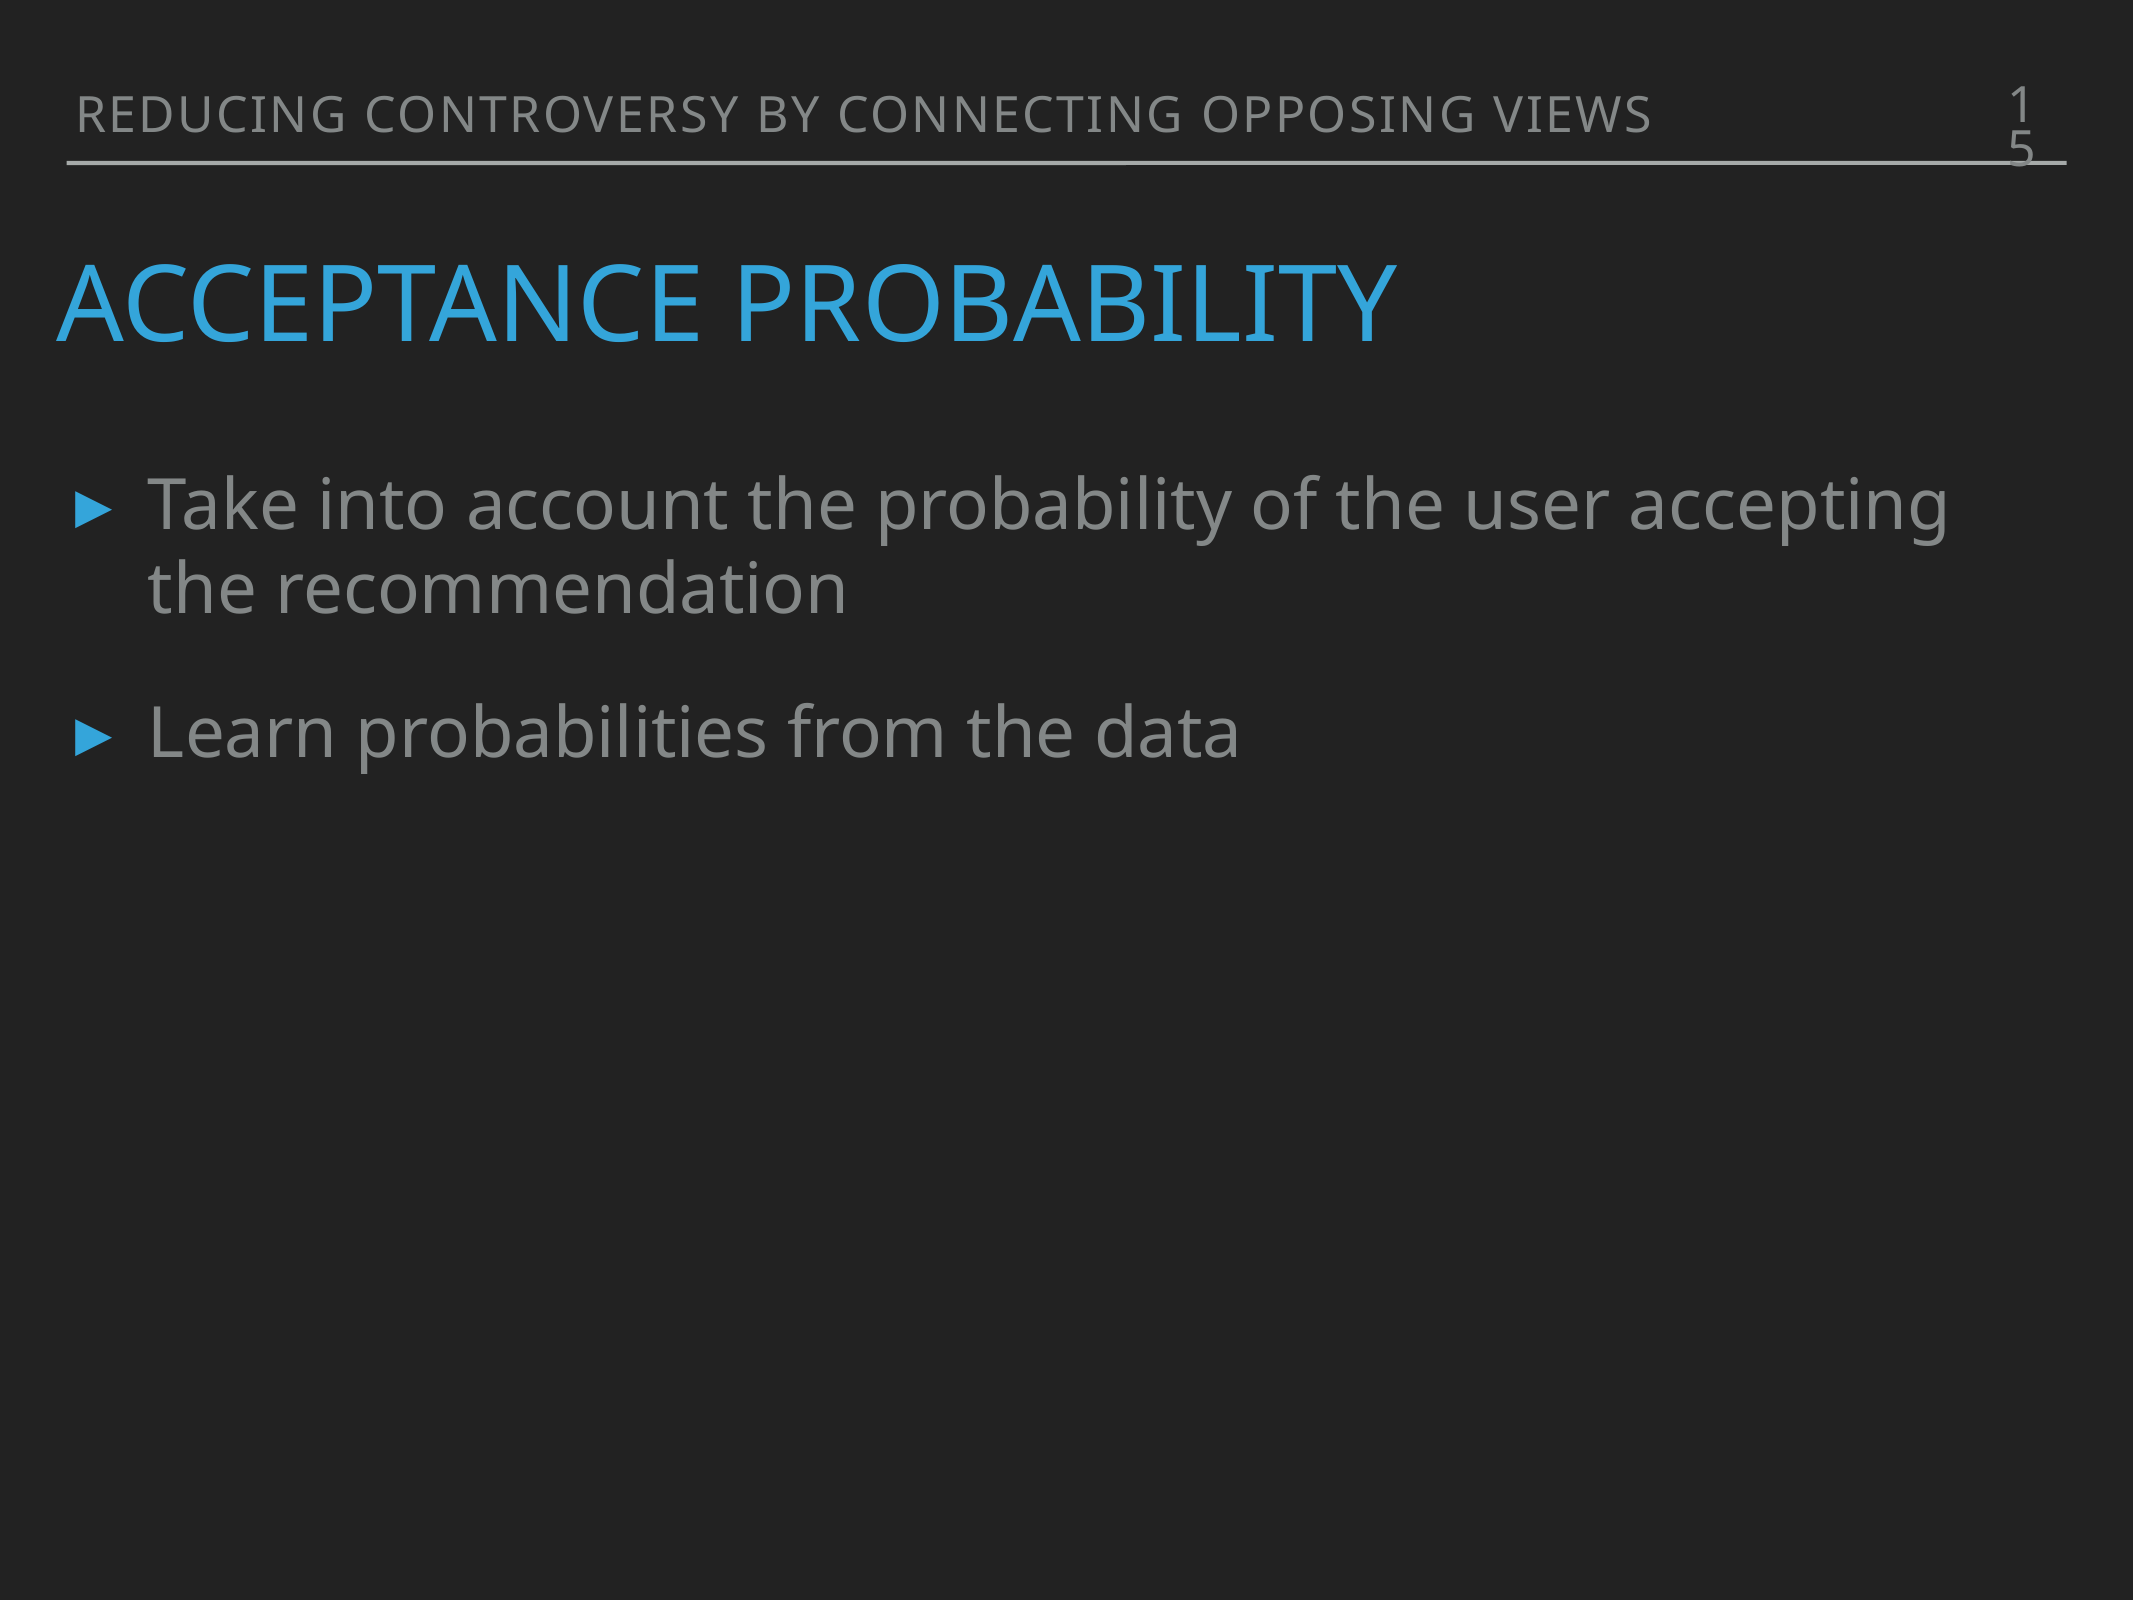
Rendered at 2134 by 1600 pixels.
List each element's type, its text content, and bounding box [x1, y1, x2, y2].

slide_number 15 [1998, 70, 2067, 147]
list Take into account the probability of the user accepting the recommendation Learn probabilities from the data [66, 449, 2068, 1453]
list Reducing controversy by connecting opposing views [66, 82, 1901, 151]
title Acceptance probability [47, 251, 2049, 372]
